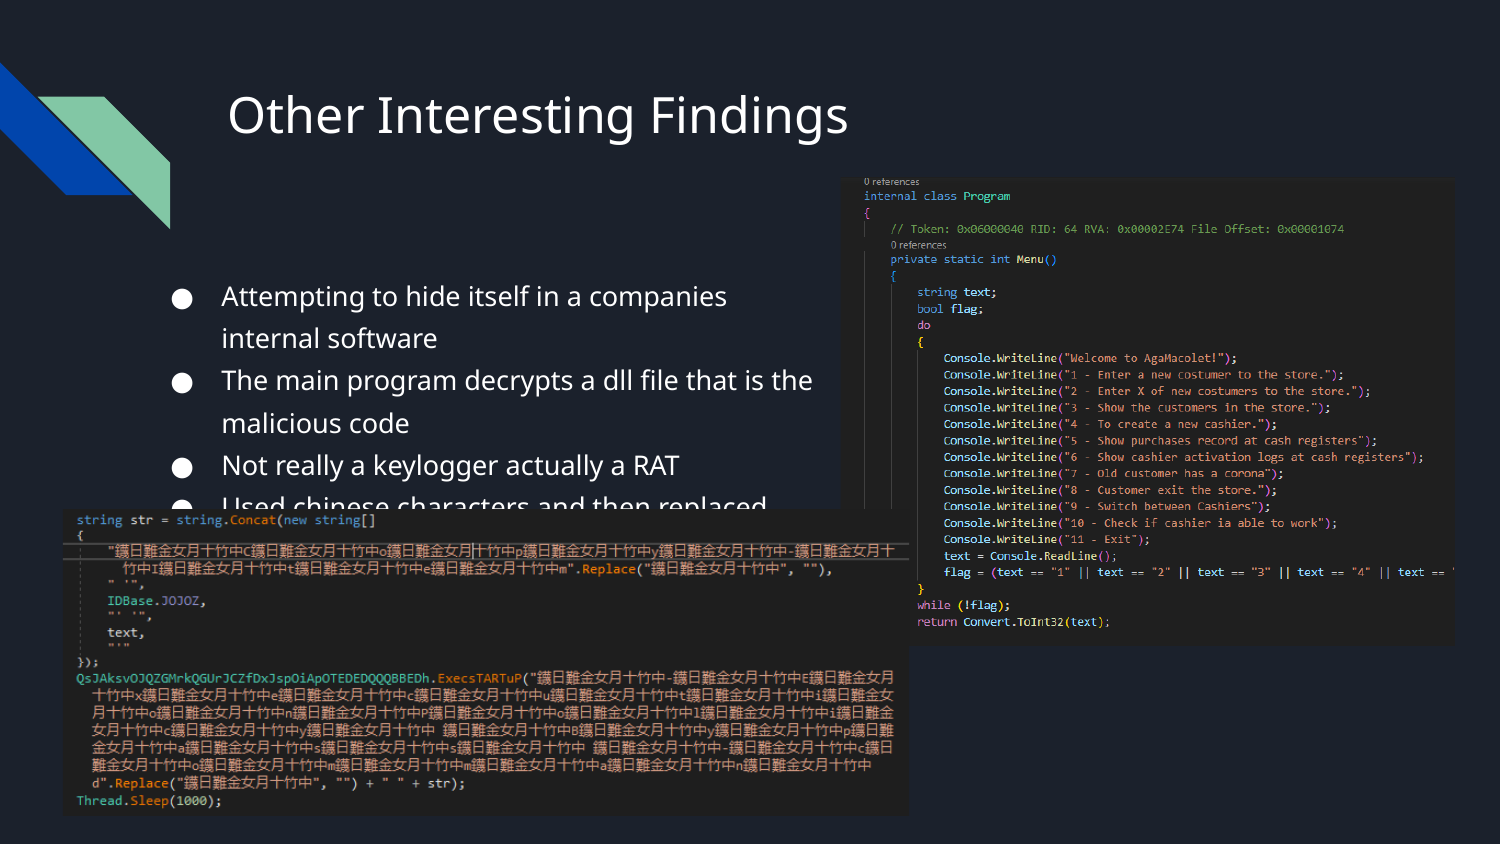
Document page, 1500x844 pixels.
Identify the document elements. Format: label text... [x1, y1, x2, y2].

title Other Interesting Findings [212, 64, 1368, 215]
picture [62, 177, 1456, 817]
list Attempting to hide itself in a companies internal software The main program decrypts a dll file that is the malicious code Not really a keylogger actually a RAT Used chinese characters and then replaced them [131, 257, 835, 507]
